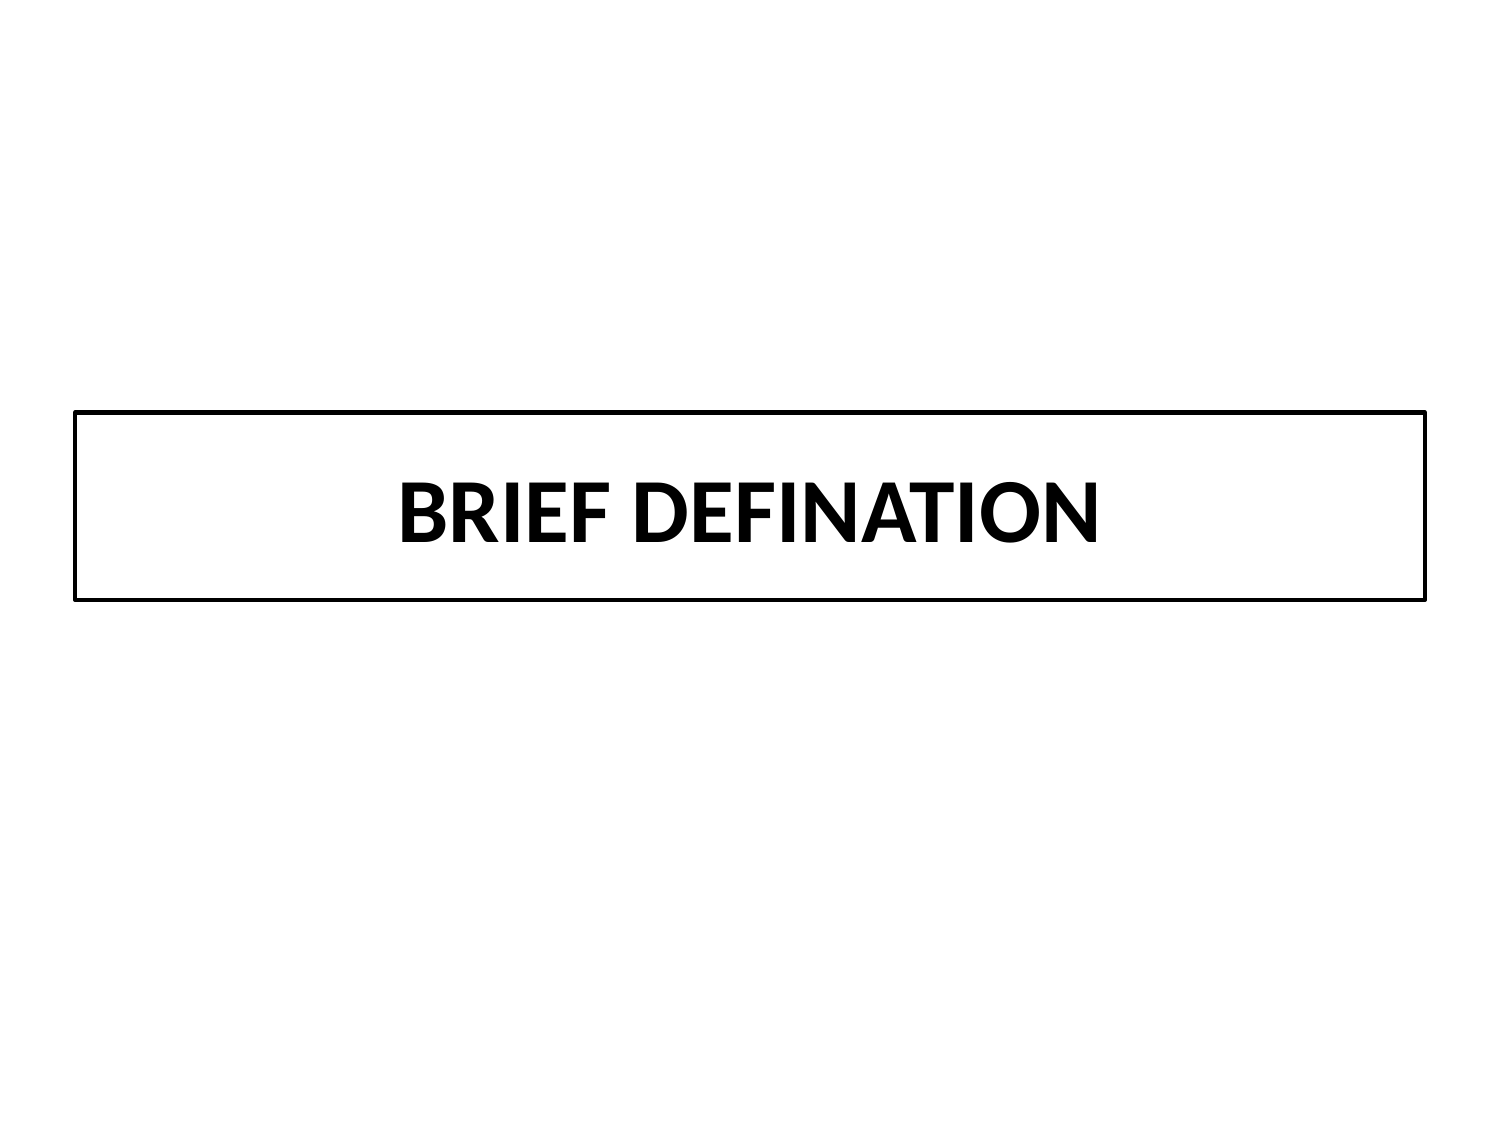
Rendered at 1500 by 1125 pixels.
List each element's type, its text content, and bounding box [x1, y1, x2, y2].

title BRIEF DEFINATION [73, 410, 1427, 602]
